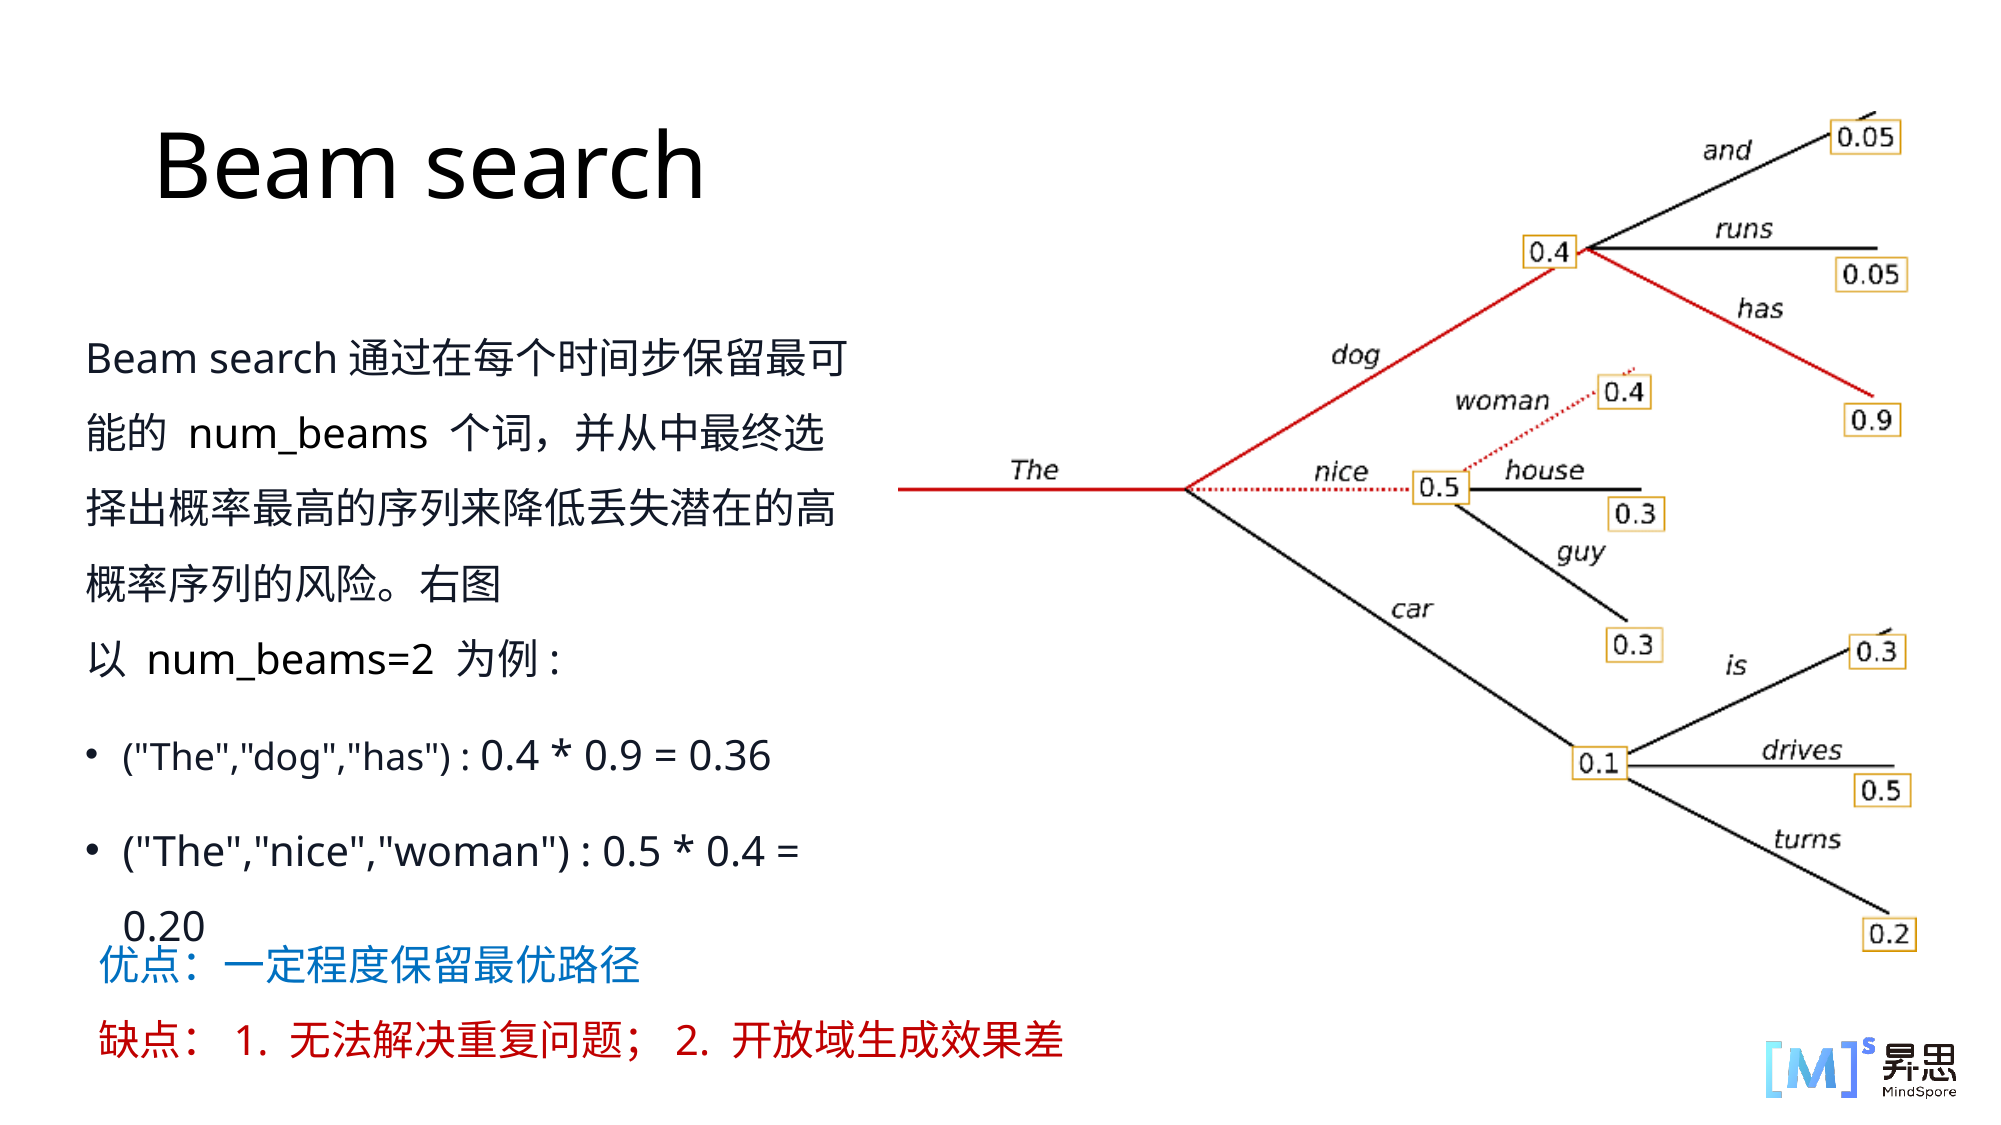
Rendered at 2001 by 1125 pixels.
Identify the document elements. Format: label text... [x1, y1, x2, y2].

picture [898, 111, 1917, 952]
picture [1762, 1035, 1962, 1101]
title Beam search [137, 59, 1863, 278]
text_box 优点：一定程度保留最优路径 缺点：1. 无法解决重复问题；2. 开放域生成效果差 [83, 906, 1593, 1072]
list Beam search通过在每个时间步保留最可能的 num_beams 个词，并从中最终选择出概率最高的序列来降低丢失潜在的高概率序列的风险。右图以 num_beams=2 为例: ("The","dog","has") : 0.4 * 0.9 = 0.36 ("The","nice","woman") : 0.5 * 0.4 = 0.20 [70, 299, 873, 1014]
